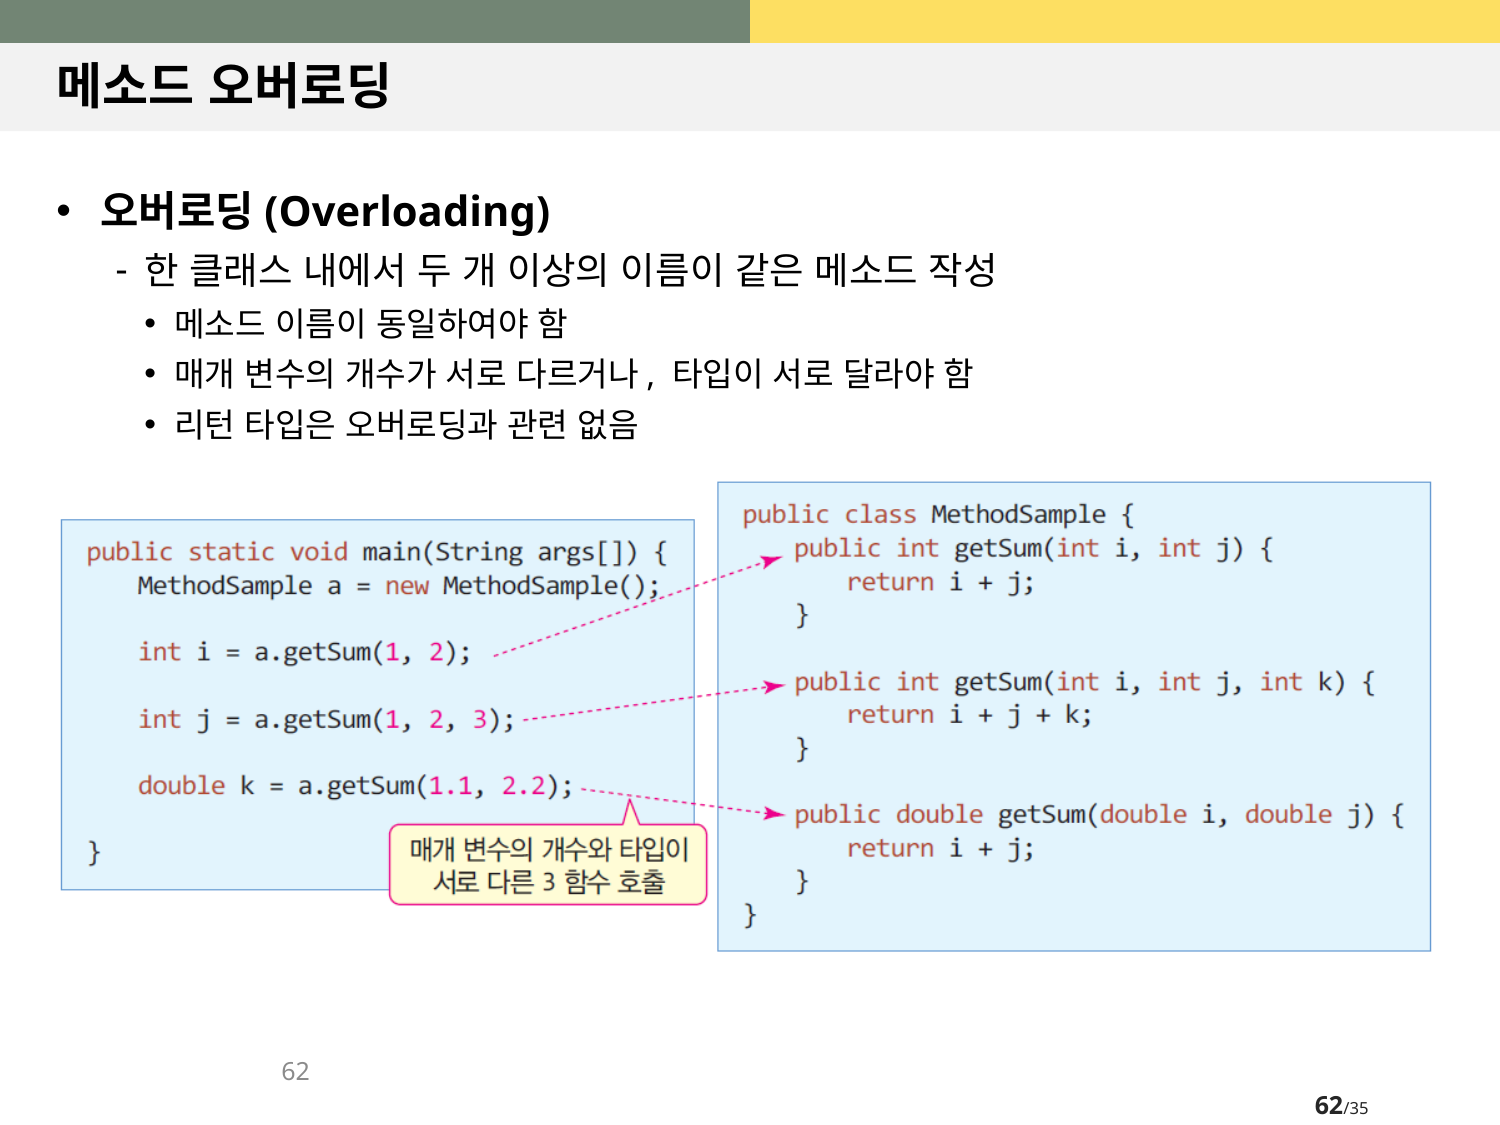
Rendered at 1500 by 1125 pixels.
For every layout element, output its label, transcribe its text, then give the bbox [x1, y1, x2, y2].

title 메소드 오버로딩 [41, 42, 1459, 128]
picture [41, 458, 1445, 958]
slide_number 62 [0, 1042, 325, 1103]
list 오버로딩(Overloading) 한 클래스 내에서 두 개 이상의 이름이 같은 메소드 작성 메소드 이름이 동일하여야 함 매개 변수의 개수가 서로 다르거나, 타입이 서로 달라야 함 리턴 타입은 오버로딩과 관련 없음 [41, 172, 1459, 1048]
